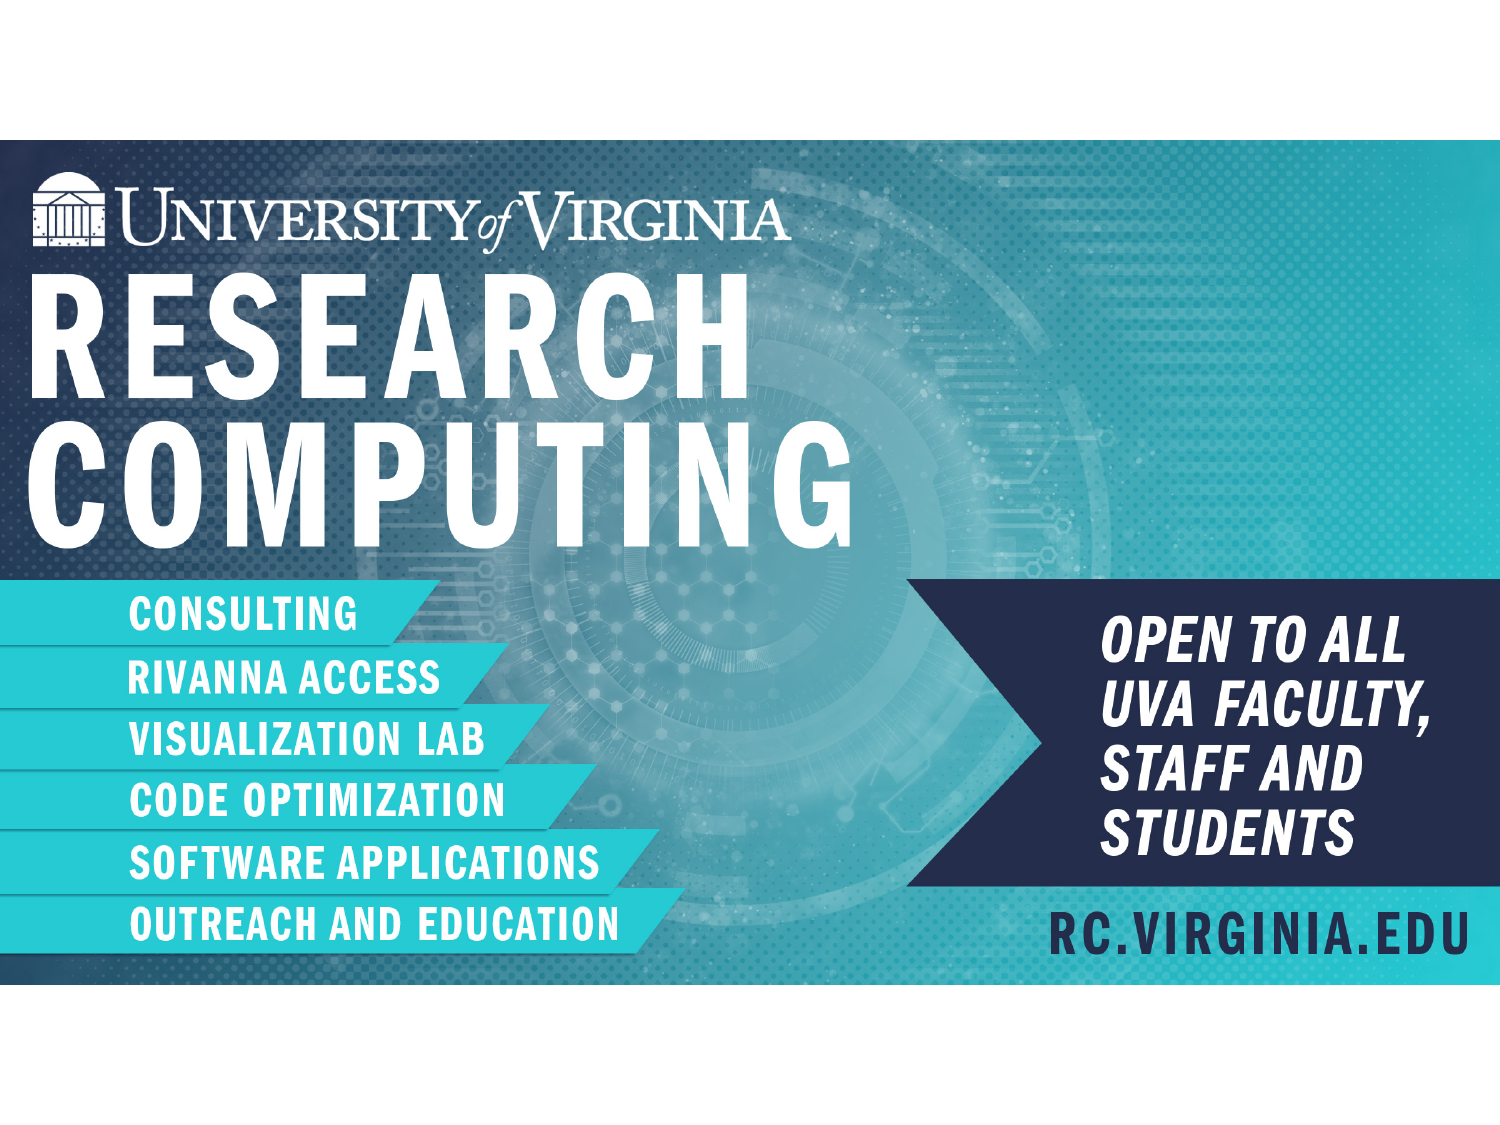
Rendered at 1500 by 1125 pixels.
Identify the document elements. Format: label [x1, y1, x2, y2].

picture [0, 140, 1500, 985]
